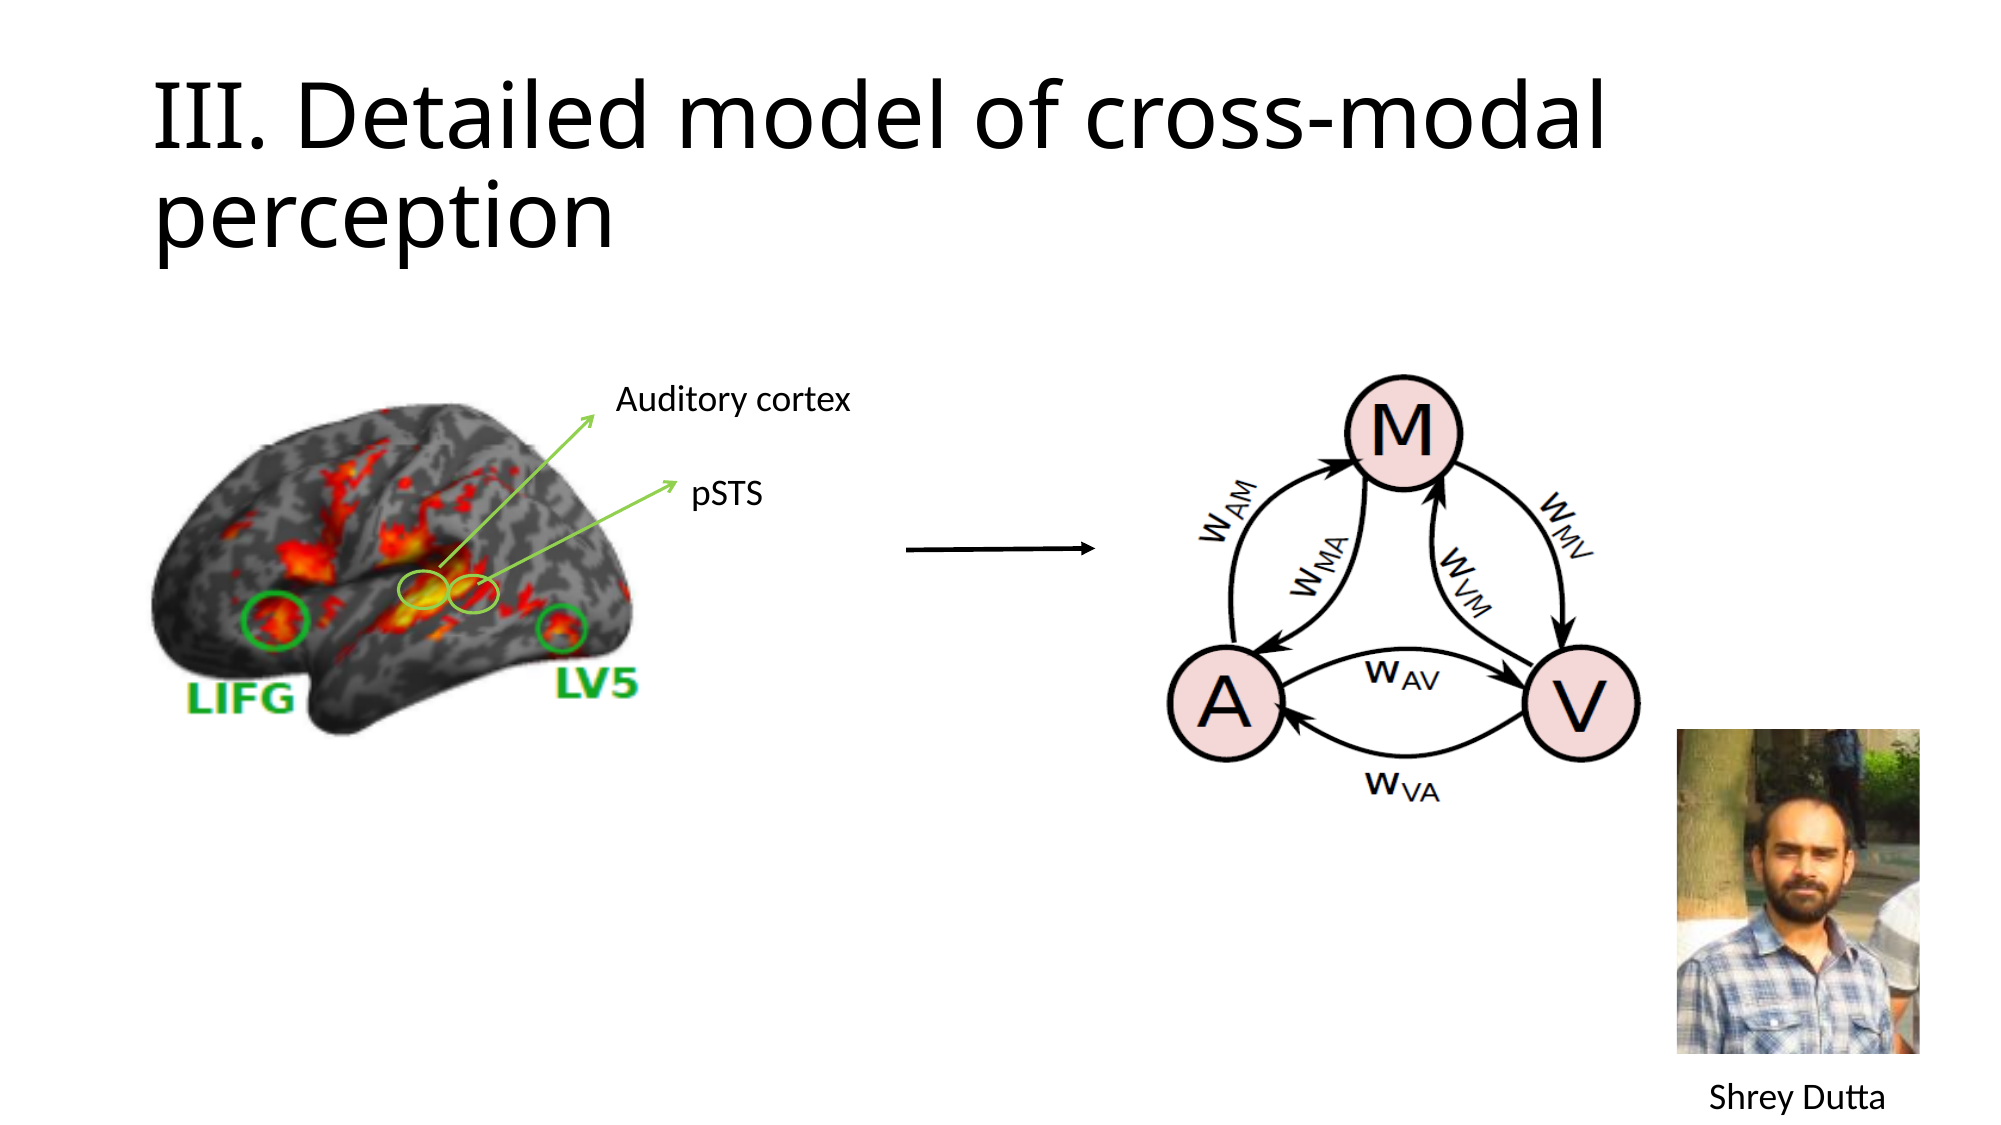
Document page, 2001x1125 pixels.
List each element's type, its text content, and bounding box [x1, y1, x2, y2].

picture [137, 397, 665, 765]
text_box pSTS [676, 460, 778, 521]
picture [1108, 361, 1920, 1054]
title III. Detailed model of cross-modal perception [137, 59, 1863, 278]
text_box Auditory cortex [601, 367, 867, 427]
text_box Shrey Dutta [1694, 1064, 1902, 1125]
text_box [665, 480, 676, 494]
